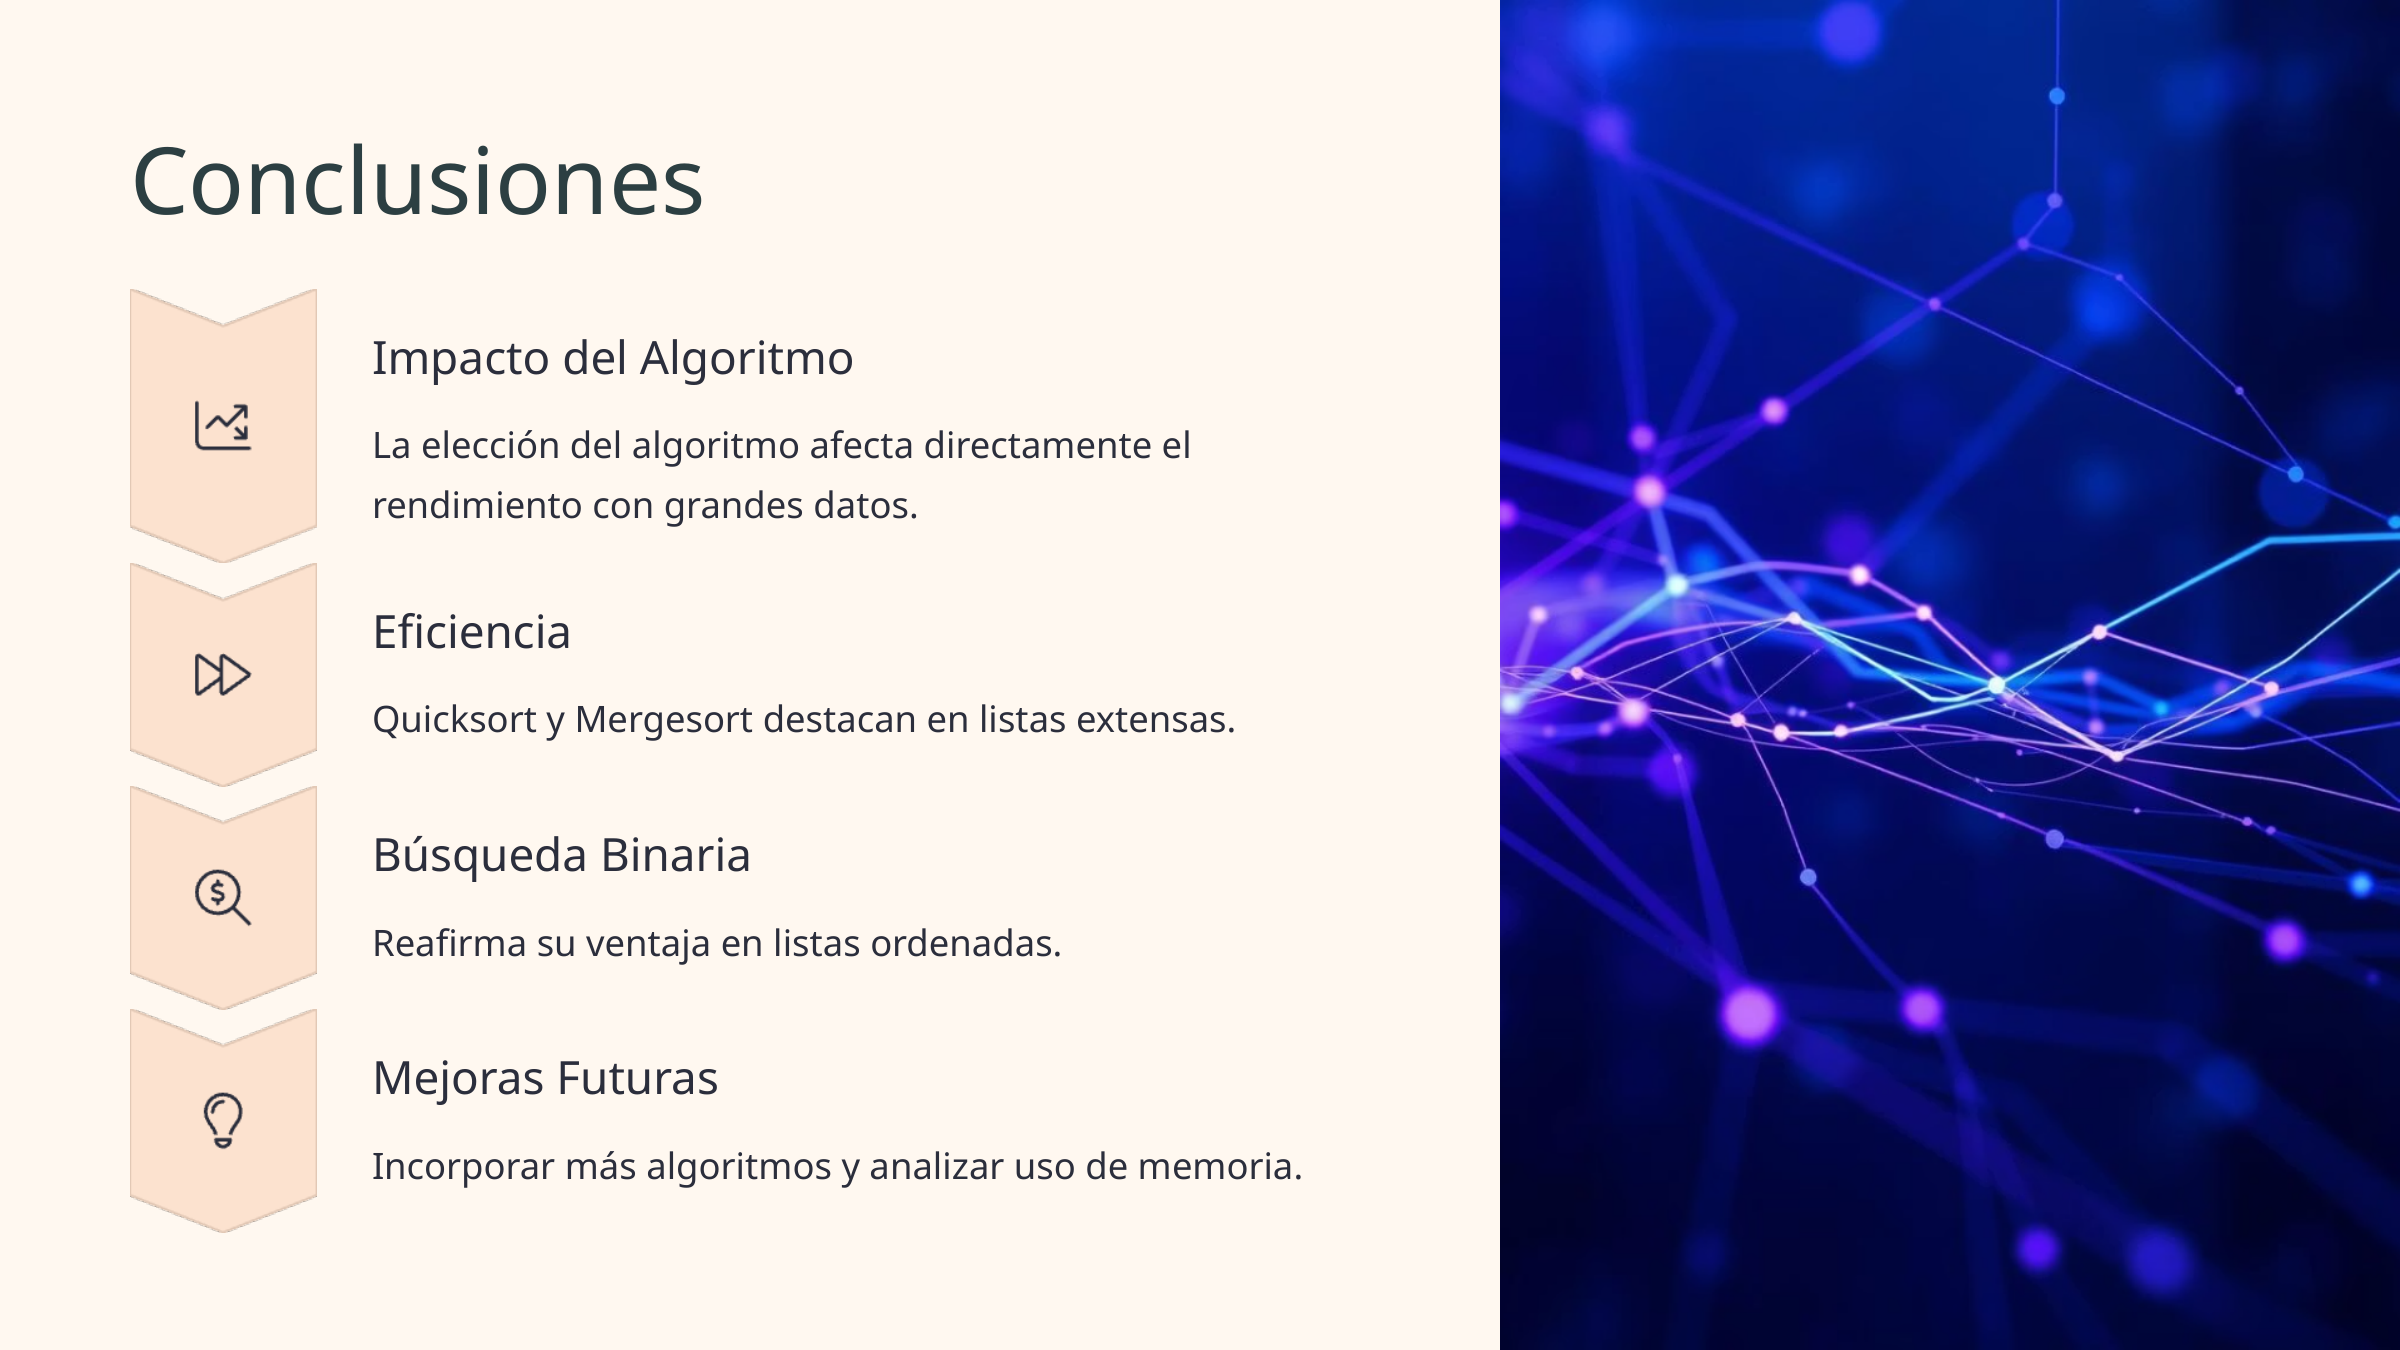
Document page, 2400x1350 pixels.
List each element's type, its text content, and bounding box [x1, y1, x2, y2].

text_box Búsqueda Binaria [371, 823, 838, 882]
text_box Quicksort y Mergesort destacan en listas extensas. [372, 680, 1370, 741]
text_box Eficiencia [371, 600, 838, 659]
text_box Impacto del Algoritmo [371, 326, 860, 385]
picture [130, 289, 317, 1233]
picture [1499, 0, 2400, 1350]
text_box Conclusiones [130, 117, 1061, 234]
text_box Reafirma su ventaja en listas ordenadas. [372, 903, 1370, 964]
text_box Mejoras Futuras [371, 1046, 838, 1105]
text_box La elección del algoritmo afecta directamente el rendimiento con grandes datos. [372, 406, 1370, 526]
text_box Incorporar más algoritmos y analizar uso de memoria. [372, 1127, 1370, 1187]
